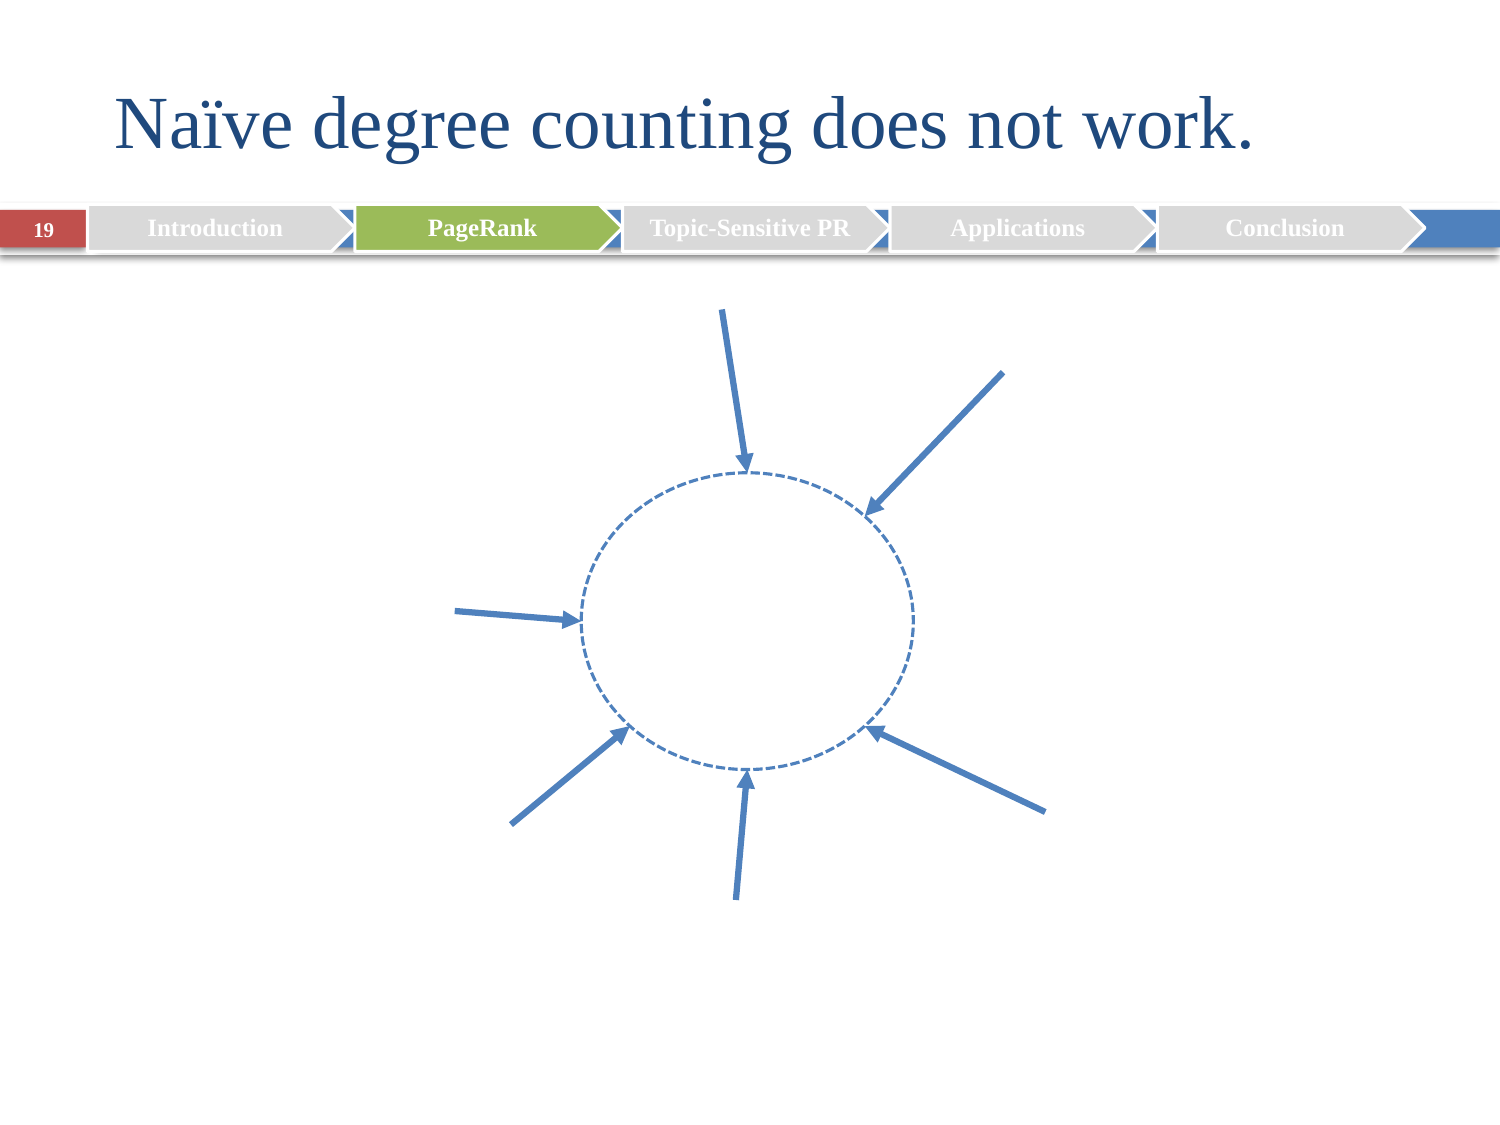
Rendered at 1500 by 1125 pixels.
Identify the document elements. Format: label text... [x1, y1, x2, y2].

title Naïve degree counting does not work. [99, 37, 1438, 201]
slide_number 19 [0, 208, 82, 249]
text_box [87, 203, 1426, 252]
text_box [454, 309, 1046, 901]
